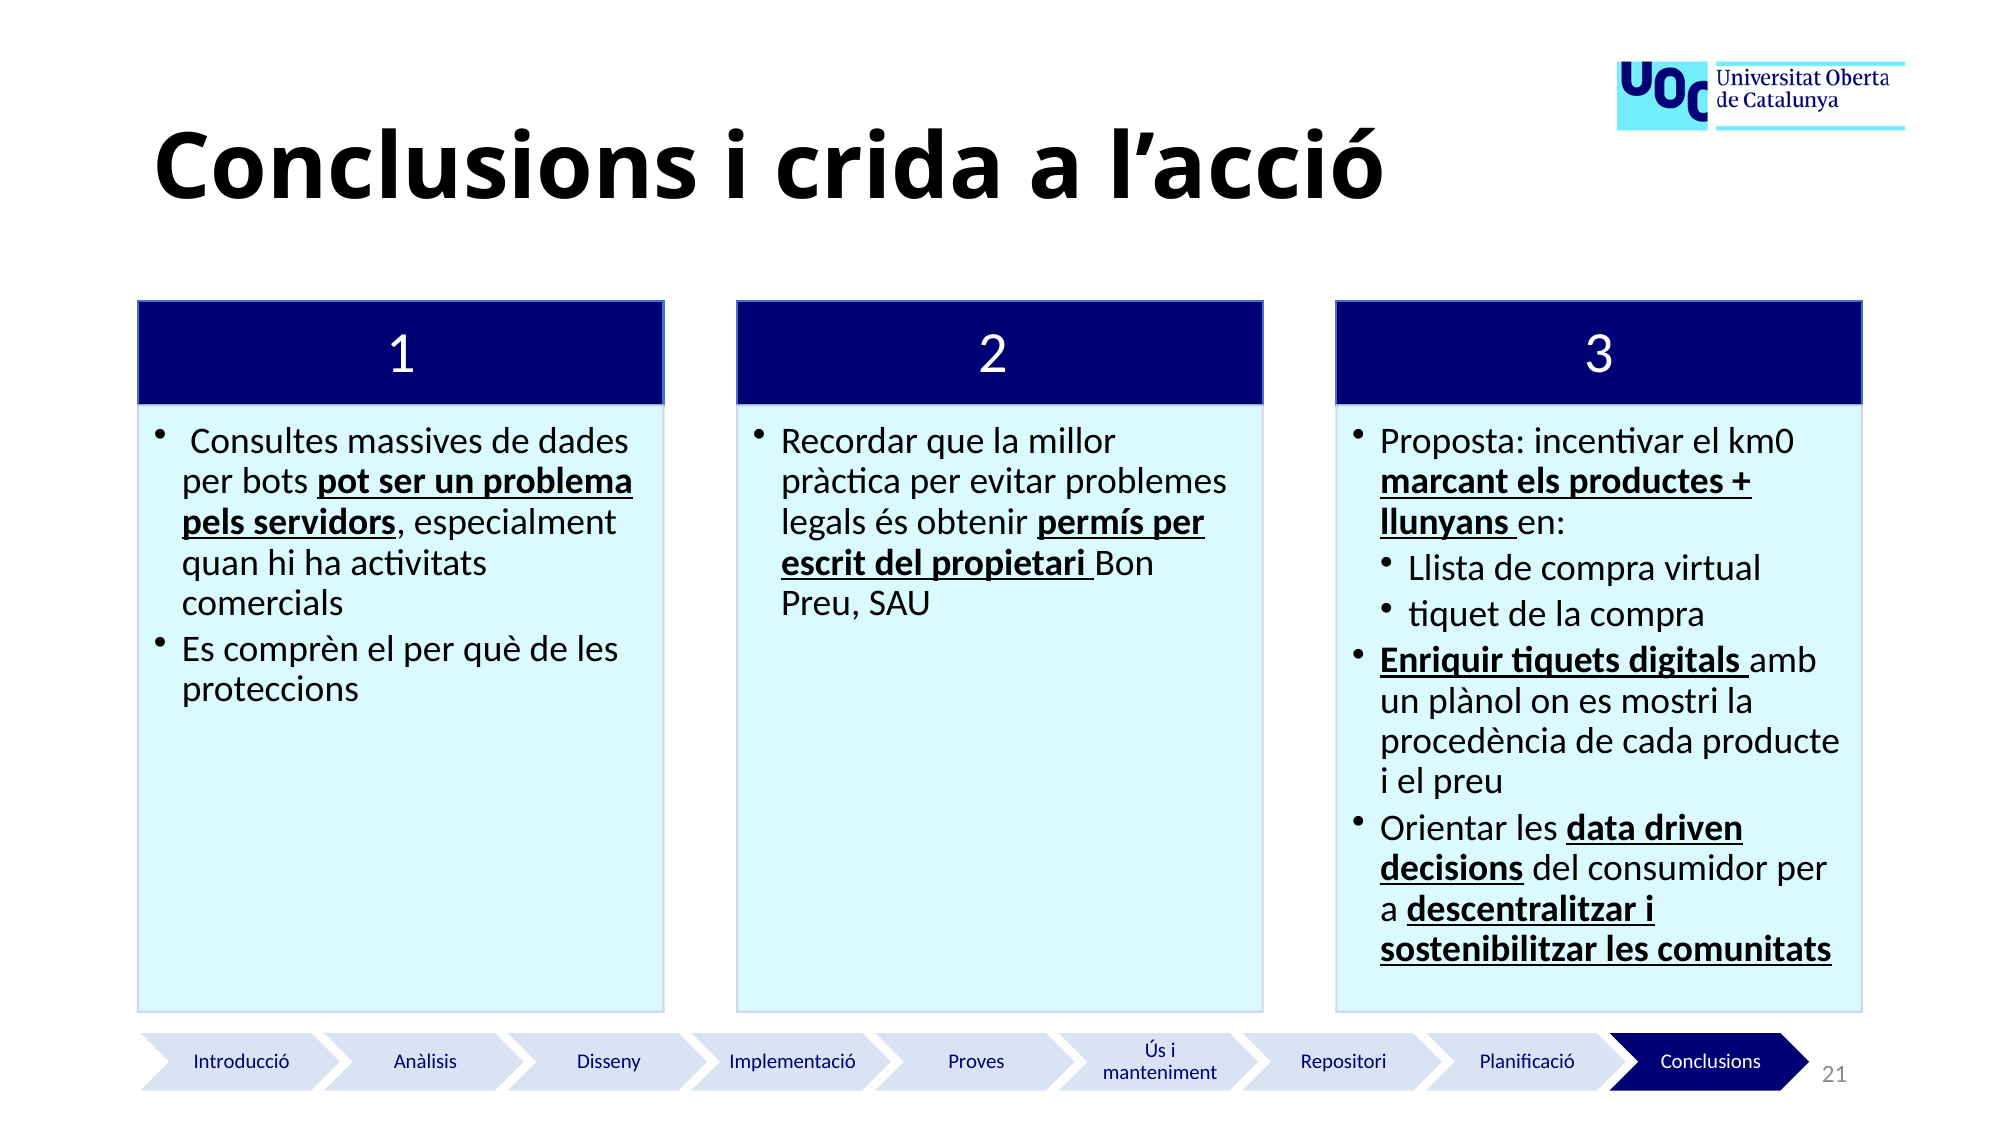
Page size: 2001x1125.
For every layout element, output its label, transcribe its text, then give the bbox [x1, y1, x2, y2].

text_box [137, 1031, 1811, 1092]
title Conclusions i crida a l’acció [137, 59, 1863, 278]
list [137, 299, 1863, 1014]
picture [1592, 41, 1930, 153]
slide_number 21 [1412, 1042, 1863, 1103]
